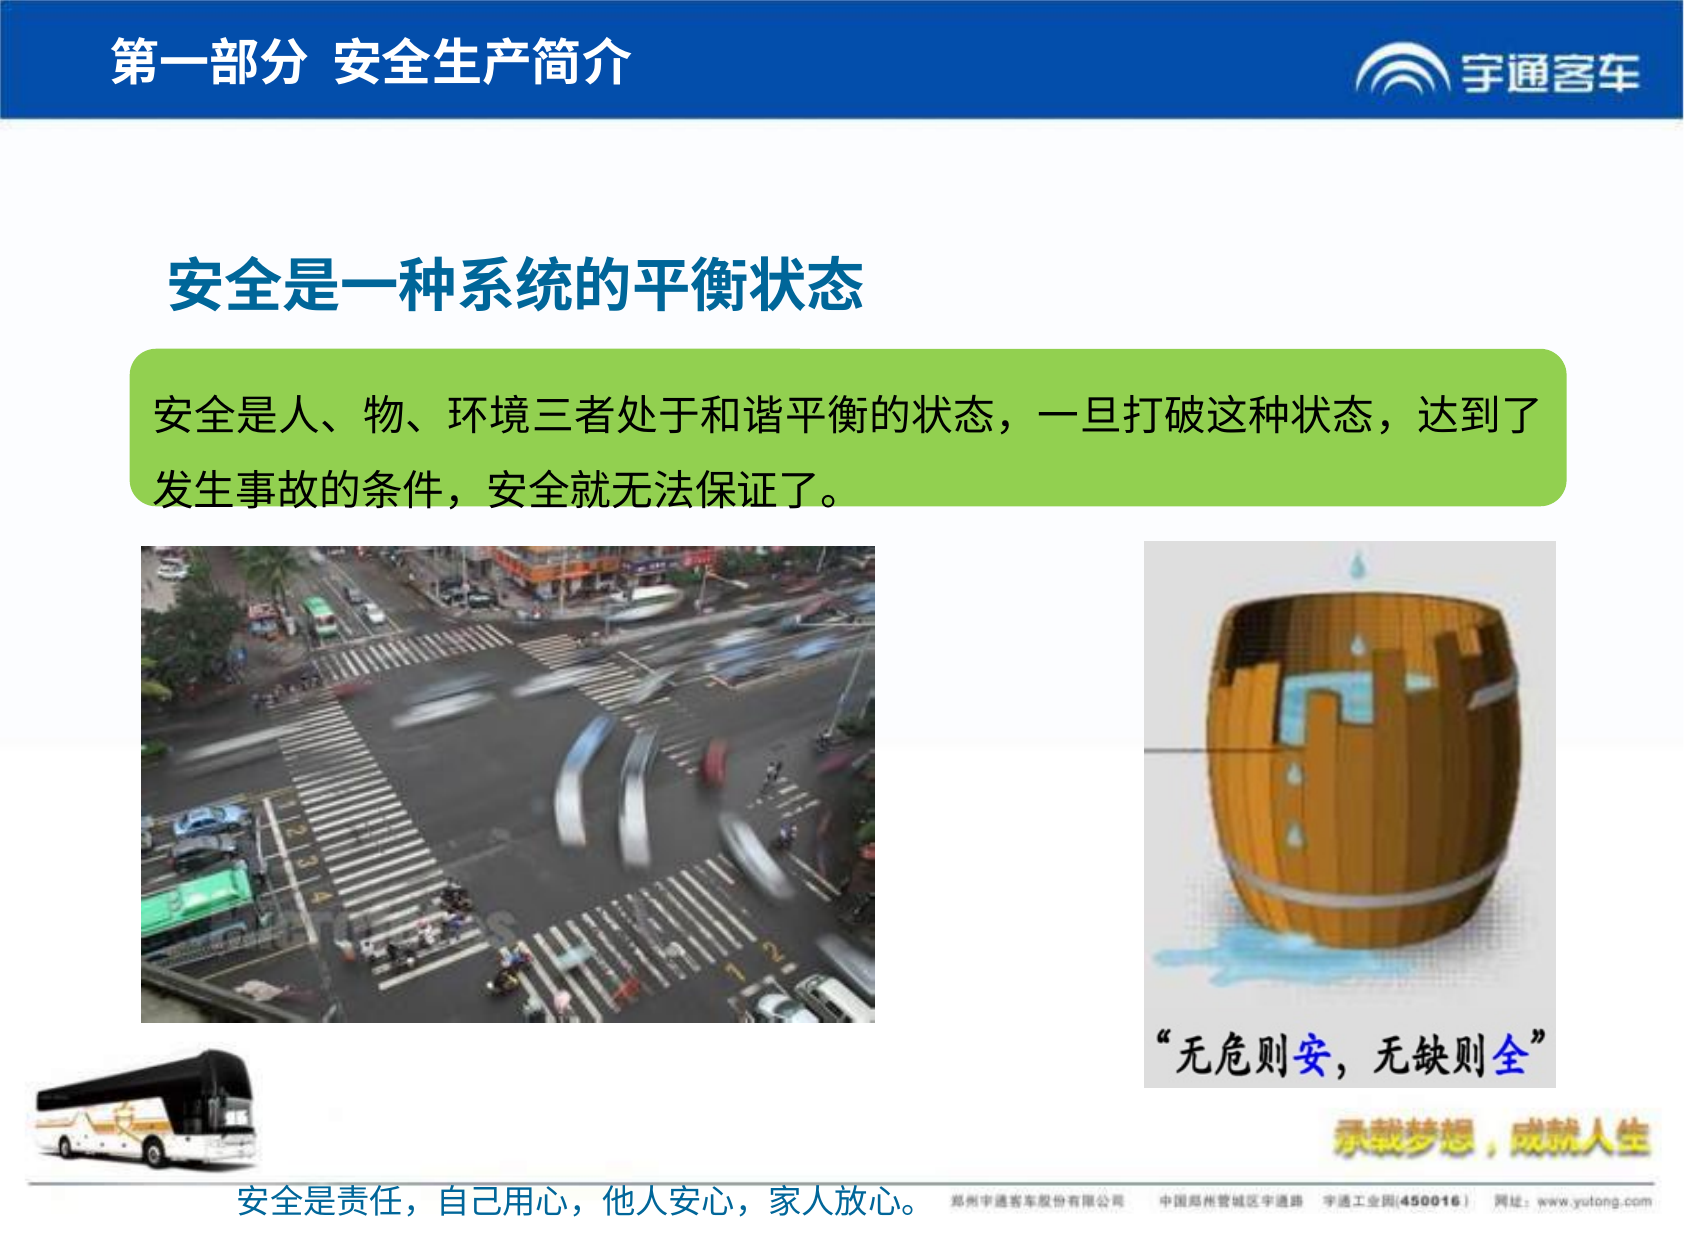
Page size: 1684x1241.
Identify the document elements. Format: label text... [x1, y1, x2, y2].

text_box 第一部分 安全生产简介 [94, 22, 1288, 111]
text_box 安全是一种系统的平衡状态 [136, 219, 1306, 318]
picture [0, 0, 1684, 1241]
text_box 安全是人、物、环境三者处于和谐平衡的状态，一旦打破这种状态，达到了发生事故的条件，安全就无法保证了。 [129, 348, 1567, 507]
